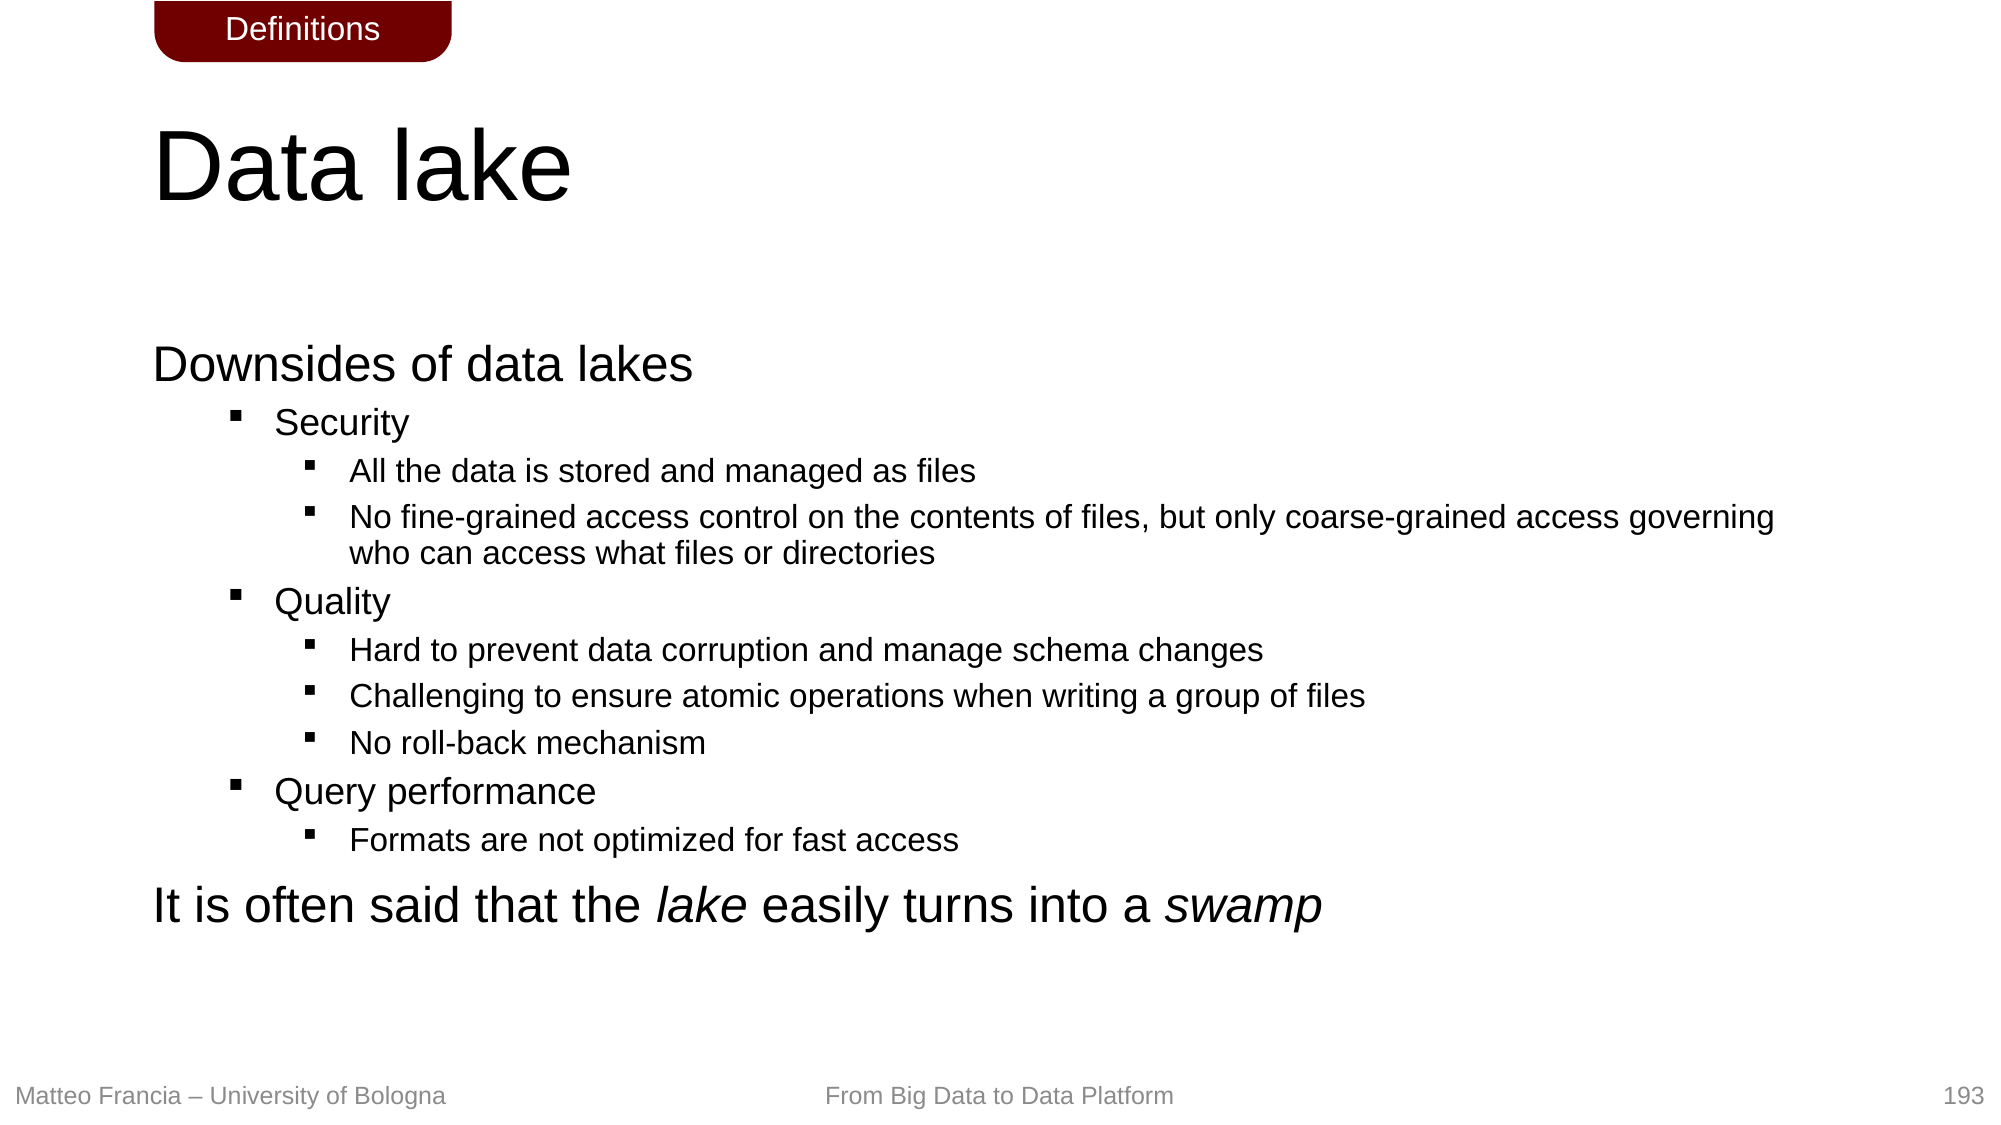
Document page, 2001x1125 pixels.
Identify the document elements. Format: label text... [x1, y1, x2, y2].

title Data lake [137, 59, 1863, 278]
slide_number 193 [1550, 1065, 2000, 1125]
footer Matteo Francia – University of Bologna [0, 1065, 509, 1125]
text_box Definitions [154, 1, 452, 63]
list Downsides of data lakes Security All the data is stored and managed as files No fine-grained access control on the contents of files, but only coarse-grained access governing who can access what files or directories Quality Hard to prevent data corruption and manage schema changes Challenging to ensure atomic operations when writing a group of files No roll-back mechanism Query performance Formats are not optimized for fast access It is often said that the lake easily turns into a swamp [137, 278, 1863, 993]
